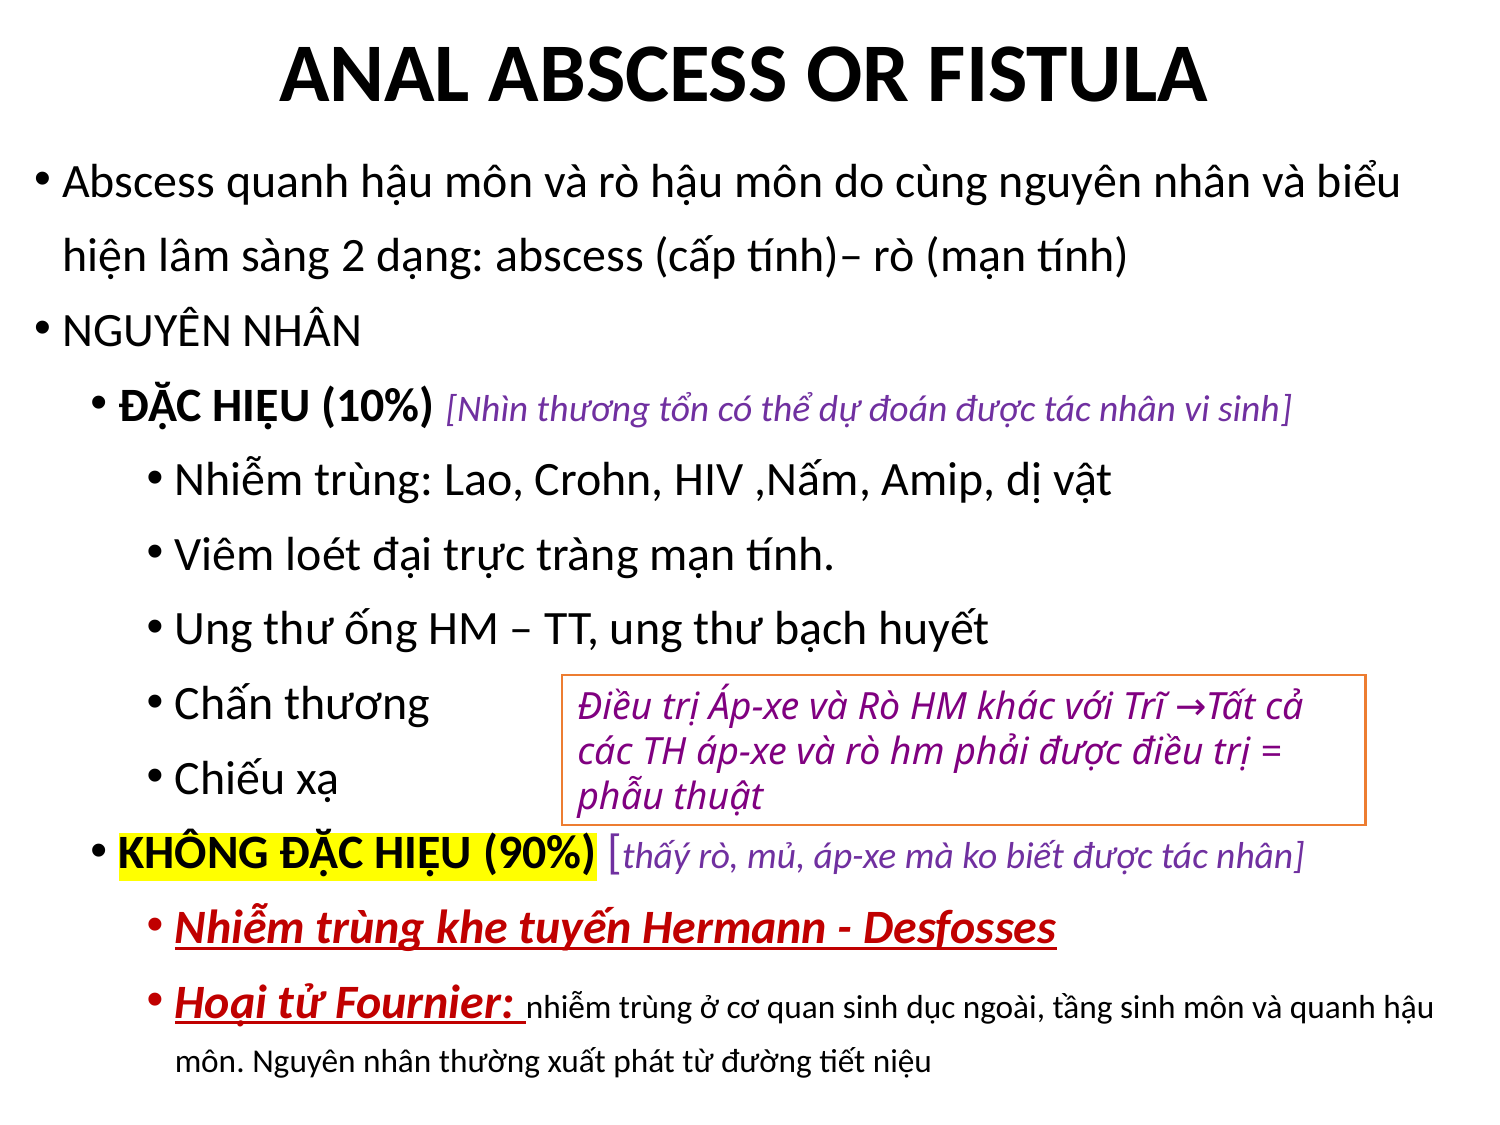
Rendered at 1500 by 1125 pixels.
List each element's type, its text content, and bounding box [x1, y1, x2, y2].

title ANAL ABSCESS OR FISTULA [96, 24, 1391, 124]
list Abscess quanh hậu môn và rò hậu môn do cùng nguyên nhân và biểu hiện lâm sàng 2 dạng: abscess (cấp tính)– rò (mạn tính) NGUYÊN NHÂN ĐẶC HIỆU (10%) [Nhìn thương tổn có thể dự đoán được tác nhân vi sinh] Nhiễm trùng: Lao, Crohn, HIV ,Nấm, Amip, dị vật Viêm loét đại trực tràng mạn tính. Ung thư ống HM – TT, ung thư bạch huyết Chấn thương Chiếu xạ KHÔNG ĐẶC HIỆU (90%) [thấý rò, mủ, áp-xe mà ko biết được tác nhân] Nhiễm trùng khe tuyến Hermann - Desfosses Hoại tử Fournier: nhiễm trùng ở cơ quan sinh dục ngoài, tầng sinh môn và quanh hậu môn. Nguyên nhân thường xuất phát từ đường tiết niệu [19, 124, 1495, 1100]
text_box Điều trị Áp-xe và Rò HM khác với Trĩ →Tất cả các TH áp-xe và rò hm phải được điều trị = phẫu thuật [561, 674, 1367, 826]
